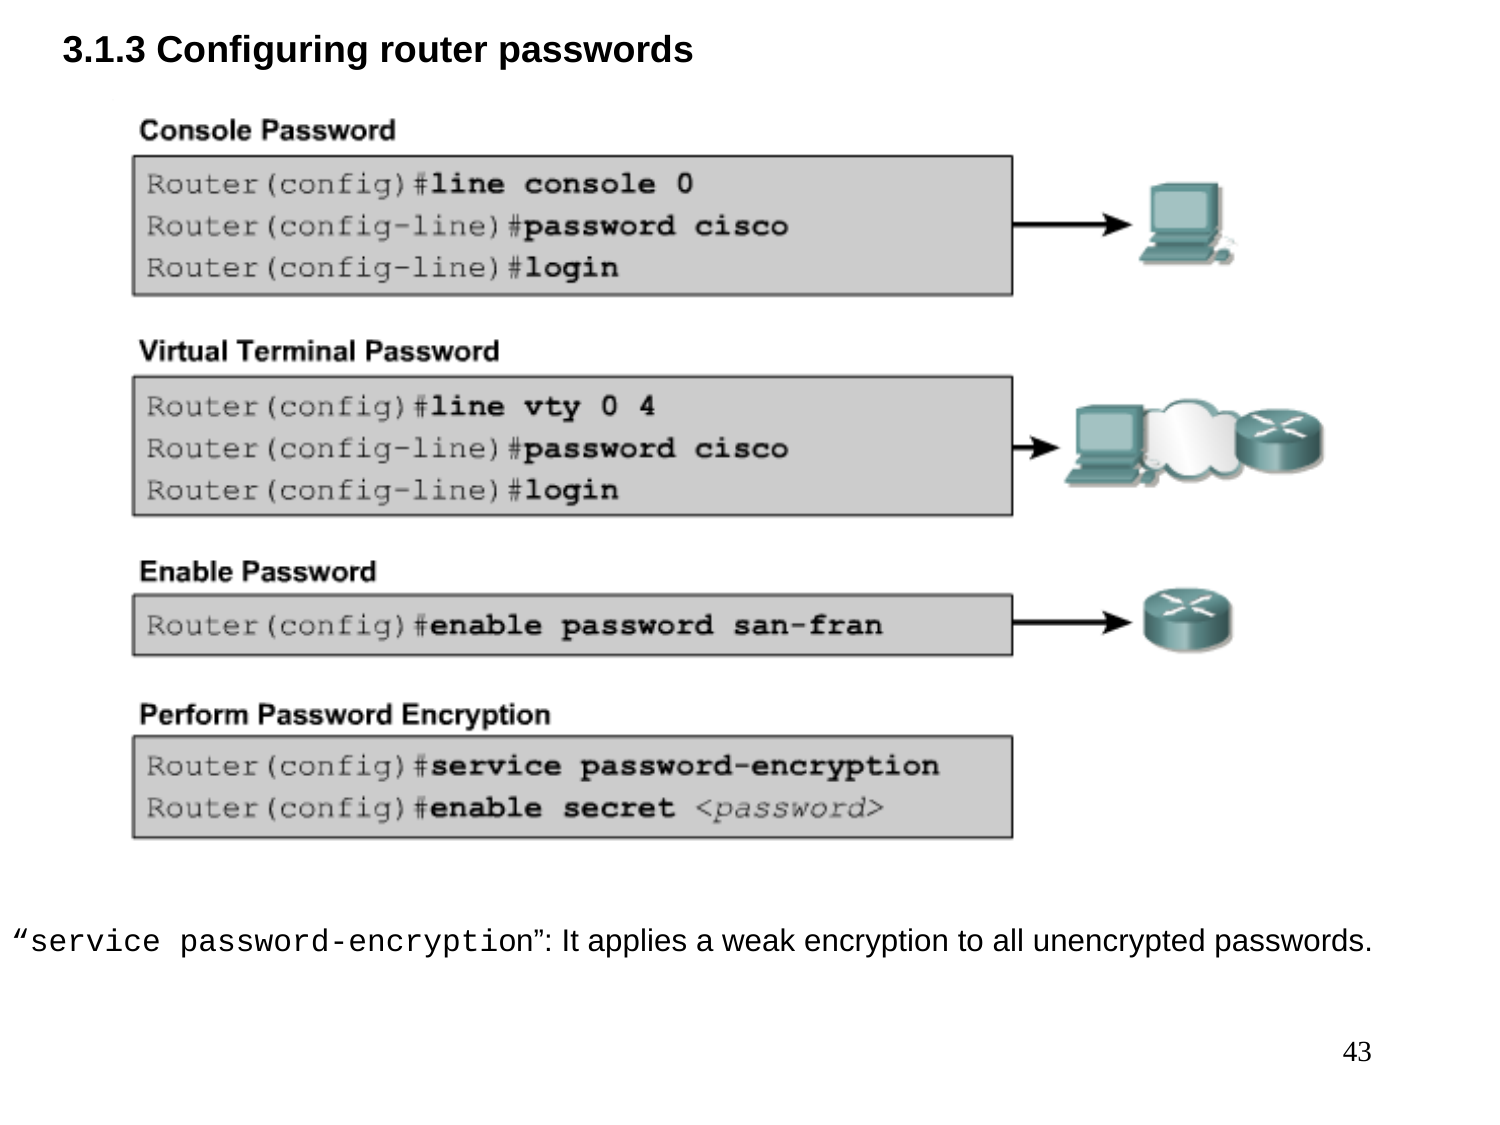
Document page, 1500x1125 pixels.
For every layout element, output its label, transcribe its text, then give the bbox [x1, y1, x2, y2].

text_box “service password-encryption”: It applies a weak encryption to all unencrypted passwords. [0, 874, 1399, 965]
slide_number 43 [1074, 1024, 1388, 1101]
text_box 3.1.3 Configuring router passwords [37, 17, 1463, 77]
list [112, 99, 1338, 868]
